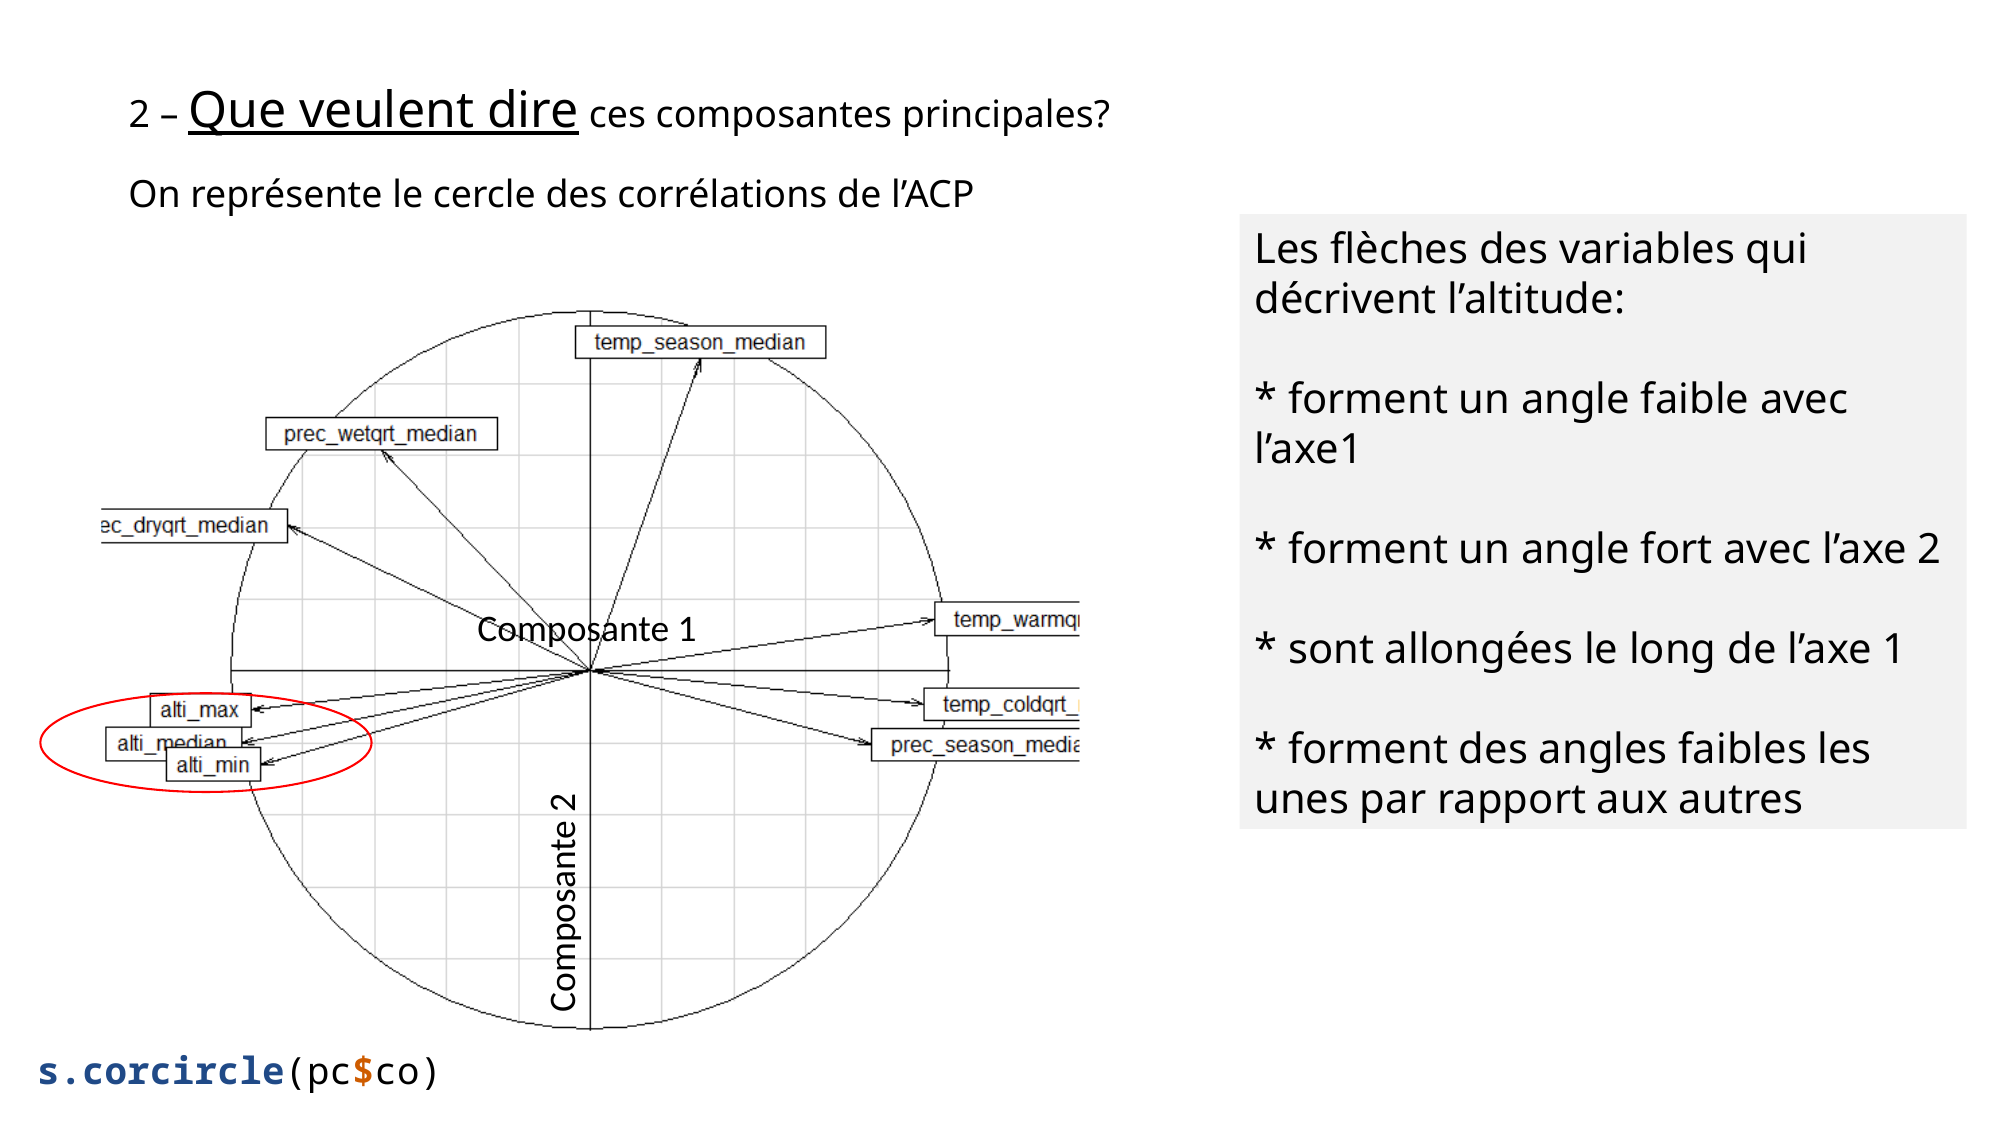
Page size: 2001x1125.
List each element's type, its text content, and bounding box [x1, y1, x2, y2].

text_box Les flèches des variables qui décrivent l’altitude: * forment un angle faible avec l’axe1 * forment un angle fort avec l’axe 2 * sont allongées le long de l’axe 1 * forment des angles faibles les unes par rapport aux autres [1239, 214, 1967, 829]
text_box s.corcircle(pc$co) [22, 1039, 100, 1100]
text_box [39, 703, 100, 782]
text_box 2 – Que veulent dire ces composantes principales? [113, 69, 1425, 145]
picture [100, 242, 1081, 1101]
text_box On représente le cercle des corrélations de l’ACP [113, 162, 2000, 268]
